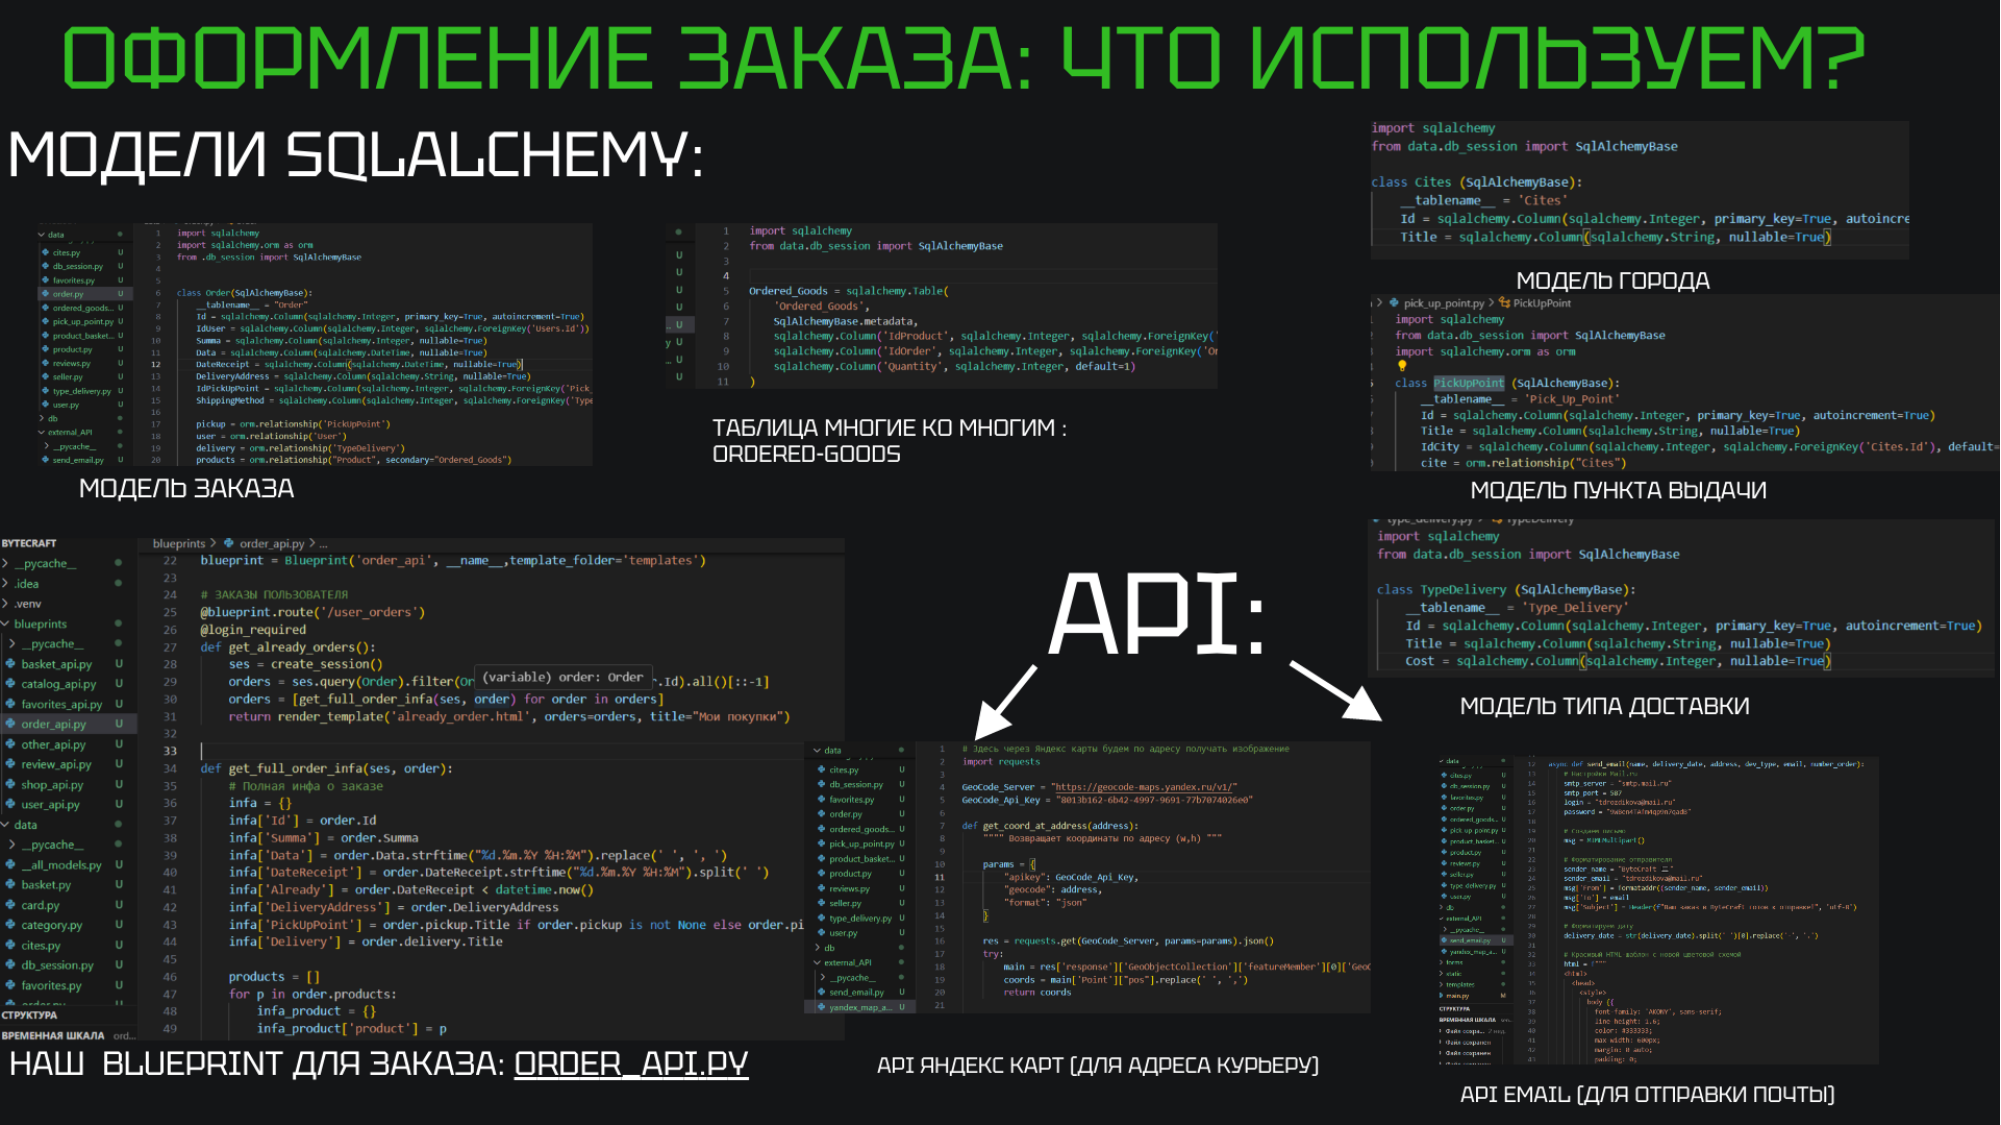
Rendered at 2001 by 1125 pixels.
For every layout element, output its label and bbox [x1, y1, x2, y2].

list [0, 0, 2000, 1125]
